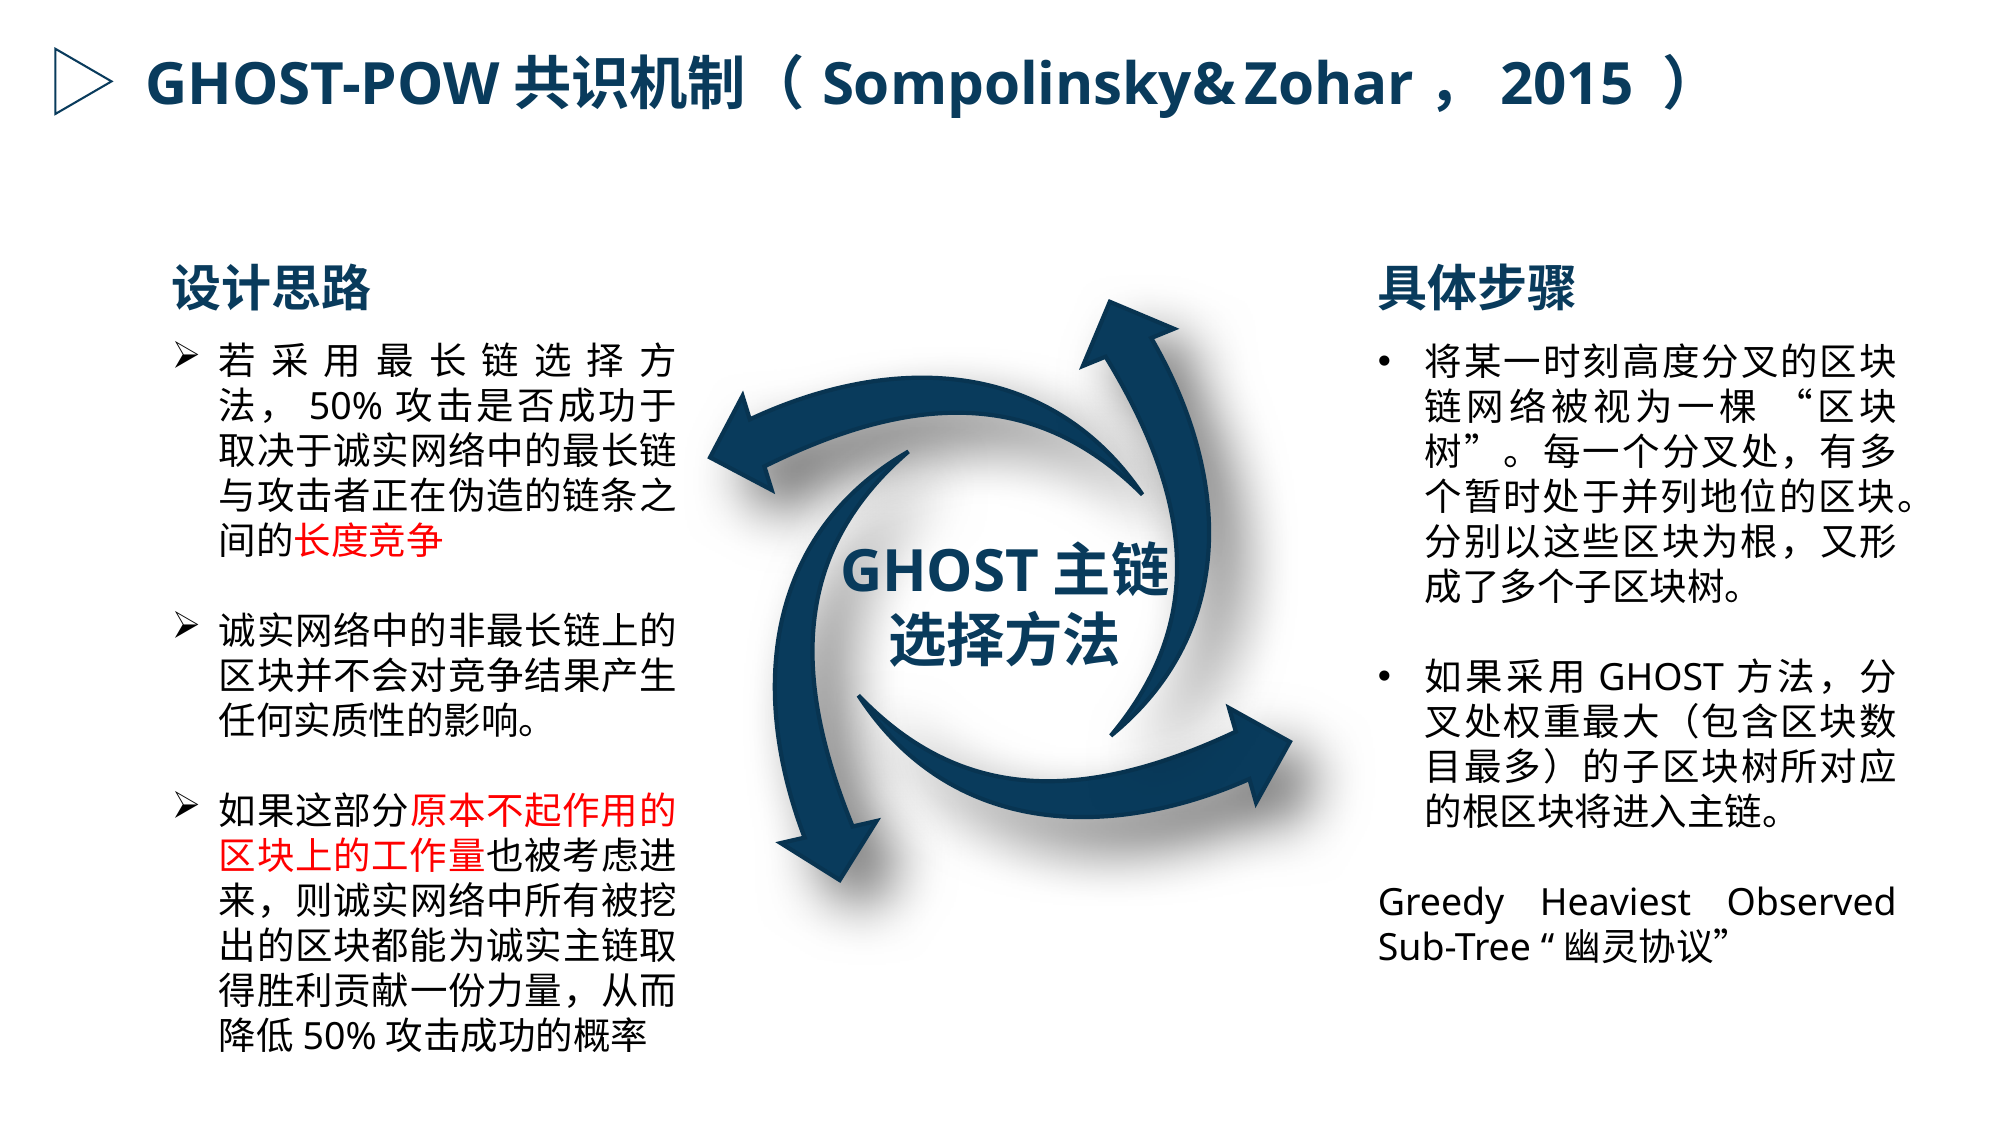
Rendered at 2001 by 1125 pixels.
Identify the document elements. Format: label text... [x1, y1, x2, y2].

text_box GHOST-POW共识机制（ Sompolinsky& Zohar，2015 ） [130, 38, 2000, 124]
text_box [1110, 681, 1164, 737]
text_box [708, 376, 1139, 493]
text_box [857, 694, 1292, 819]
text_box GHOST主链选择方法 [822, 525, 1188, 681]
text_box [1080, 300, 1211, 639]
text_box 将某一时刻高度分叉的区块链网络被视为一棵 “区块树”。每一个分叉处，有多个暂时处于并列地位的区块。分别以这些区块为根，又形成了多个子区块树。 如果采用GHOST方法，分叉处权重最大（包含区块数目最多）的子区块树所对应的根区块将进入主链。 Greedy Heaviest Observed Sub-Tree “幽灵协议” [1363, 330, 1912, 976]
text_box 具体步骤 [1363, 249, 1965, 324]
text_box 设计思路 [157, 249, 658, 324]
text_box [773, 526, 879, 882]
text_box 若采用最长链选择方法，50%攻击是否成功于取决于诚实网络中的最长链与攻击者正在伪造的链条之间的长度竞争 诚实网络中的非最长链上的区块并不会对竞争结果产生任何实质性的影响。 如果这部分原本不起作用的区块上的工作量也被考虑进来，则诚实网络中所有被挖出的区块都能为诚实主链取得胜利贡献一份力量，从而降低50%攻击成功的概率 [157, 329, 692, 1065]
text_box [54, 47, 114, 116]
text_box [823, 450, 910, 525]
